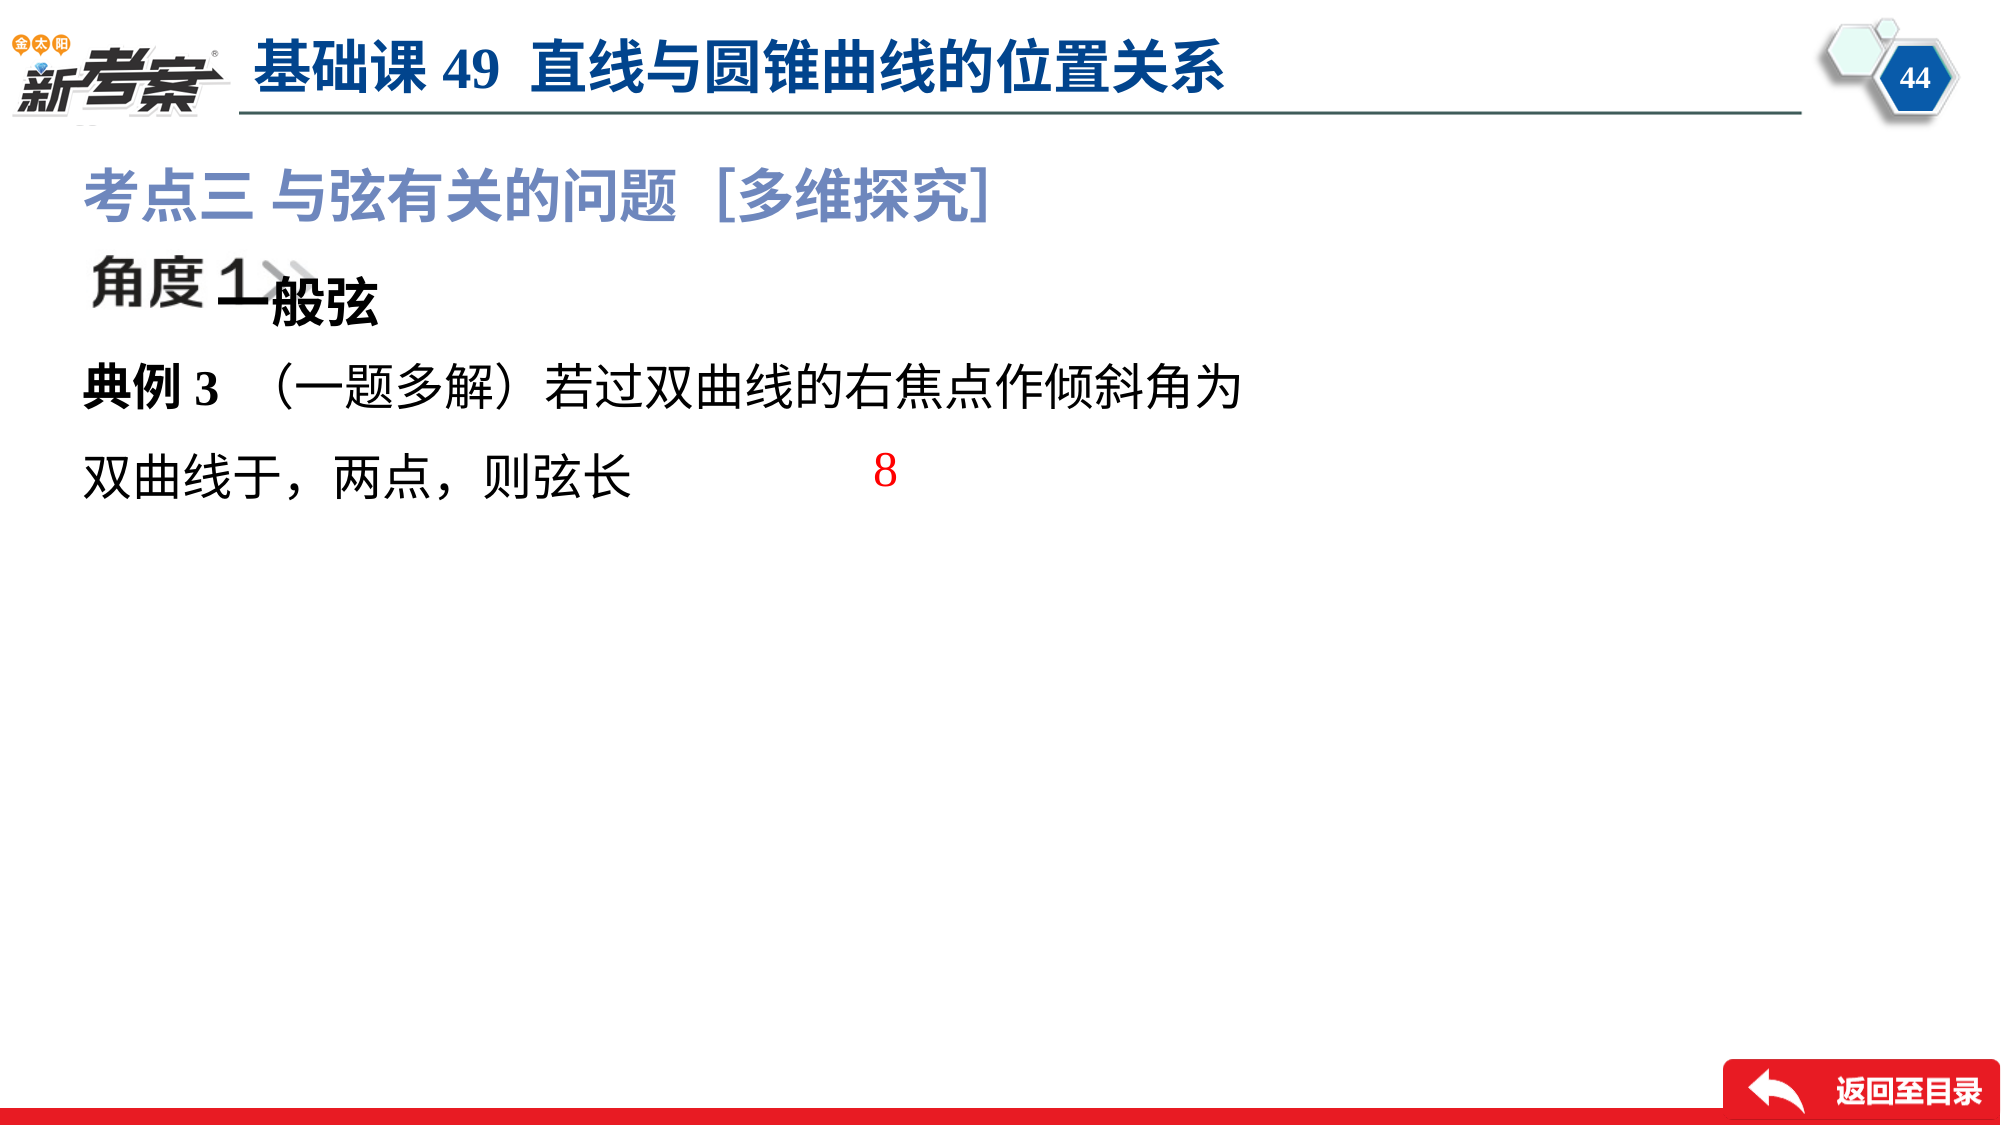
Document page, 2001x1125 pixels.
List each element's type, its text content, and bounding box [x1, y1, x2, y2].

picture [0, 0, 2001, 1125]
text_box 8 [855, 409, 918, 488]
text_box &1& 一般弦 [82, 228, 1917, 347]
text_box 考点三 与弦有关的问题［多维探究］ [82, 123, 1917, 228]
